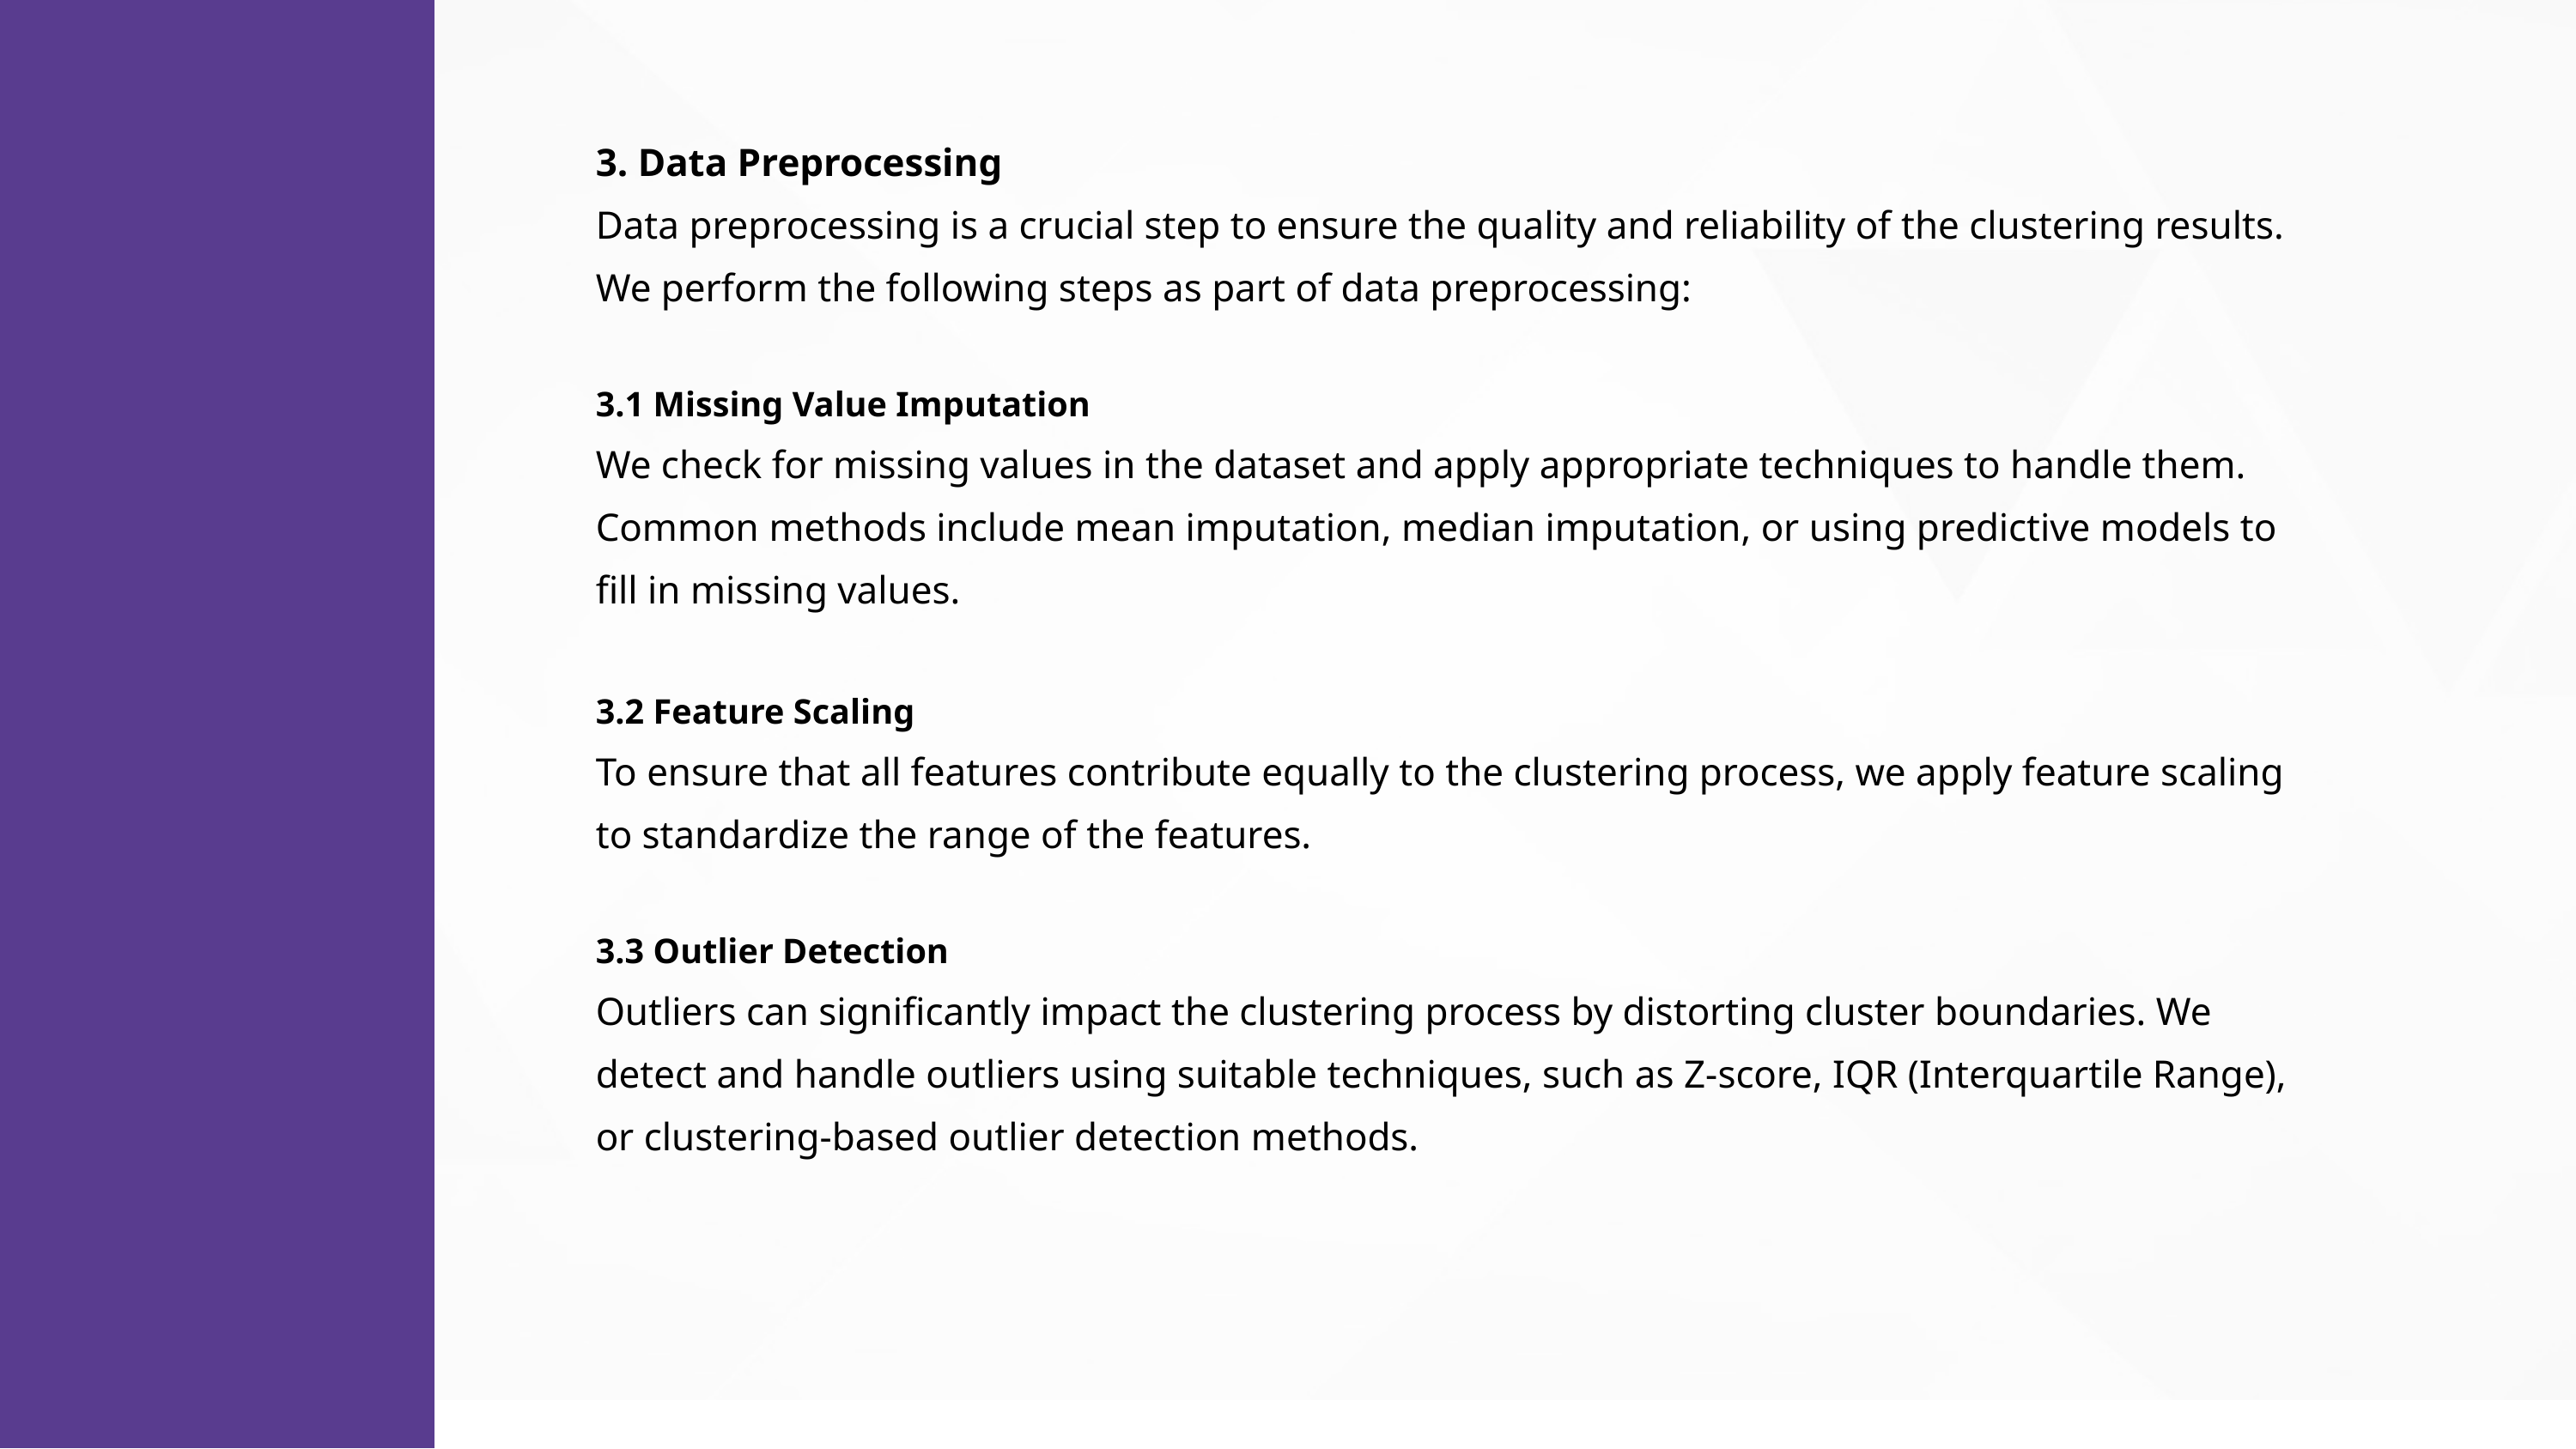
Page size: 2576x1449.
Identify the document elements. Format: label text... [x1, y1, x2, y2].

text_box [0, 0, 435, 1449]
text_box 3. Data Preprocessing Data preprocessing is a crucial step to ensure the quality and reliability of the clustering results. We perform the following steps as part of data preprocessing: 3.1 Missing Value Imputation We check for missing values in the dataset and apply appropriate techniques to handle them. Common methods include mean imputation, median imputation, or using predictive models to fill in missing values. 3.2 Feature Scaling To ensure that all features contribute equally to the clustering process, we apply feature scaling to standardize the range of the features. 3.3 Outlier Detection Outliers can significantly impact the clustering process by distorting cluster boundaries. We detect and handle outliers using suitable techniques, such as Z-score, IQR (Interquartile Range), or clustering-based outlier detection methods. [595, 121, 2318, 1264]
text_box [441, 0, 2576, 1400]
